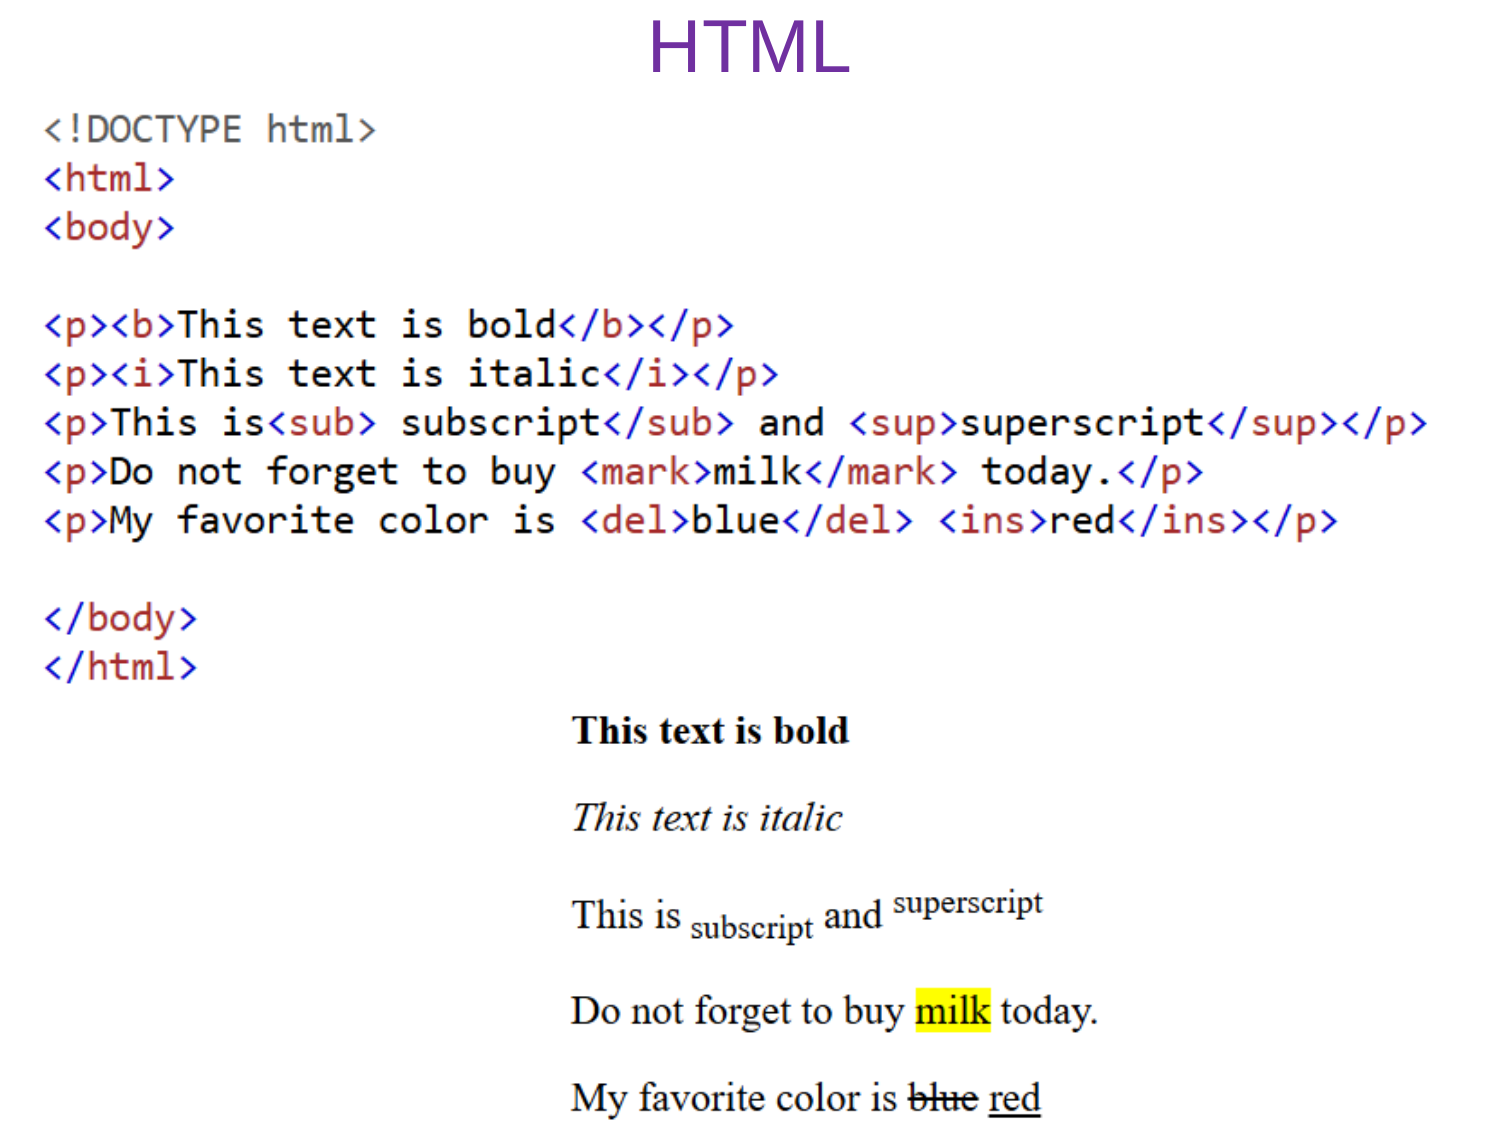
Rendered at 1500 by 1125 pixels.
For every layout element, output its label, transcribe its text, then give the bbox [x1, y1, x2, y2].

picture [34, 101, 1436, 700]
picture [560, 702, 1104, 1125]
title HTML [75, 0, 1425, 100]
